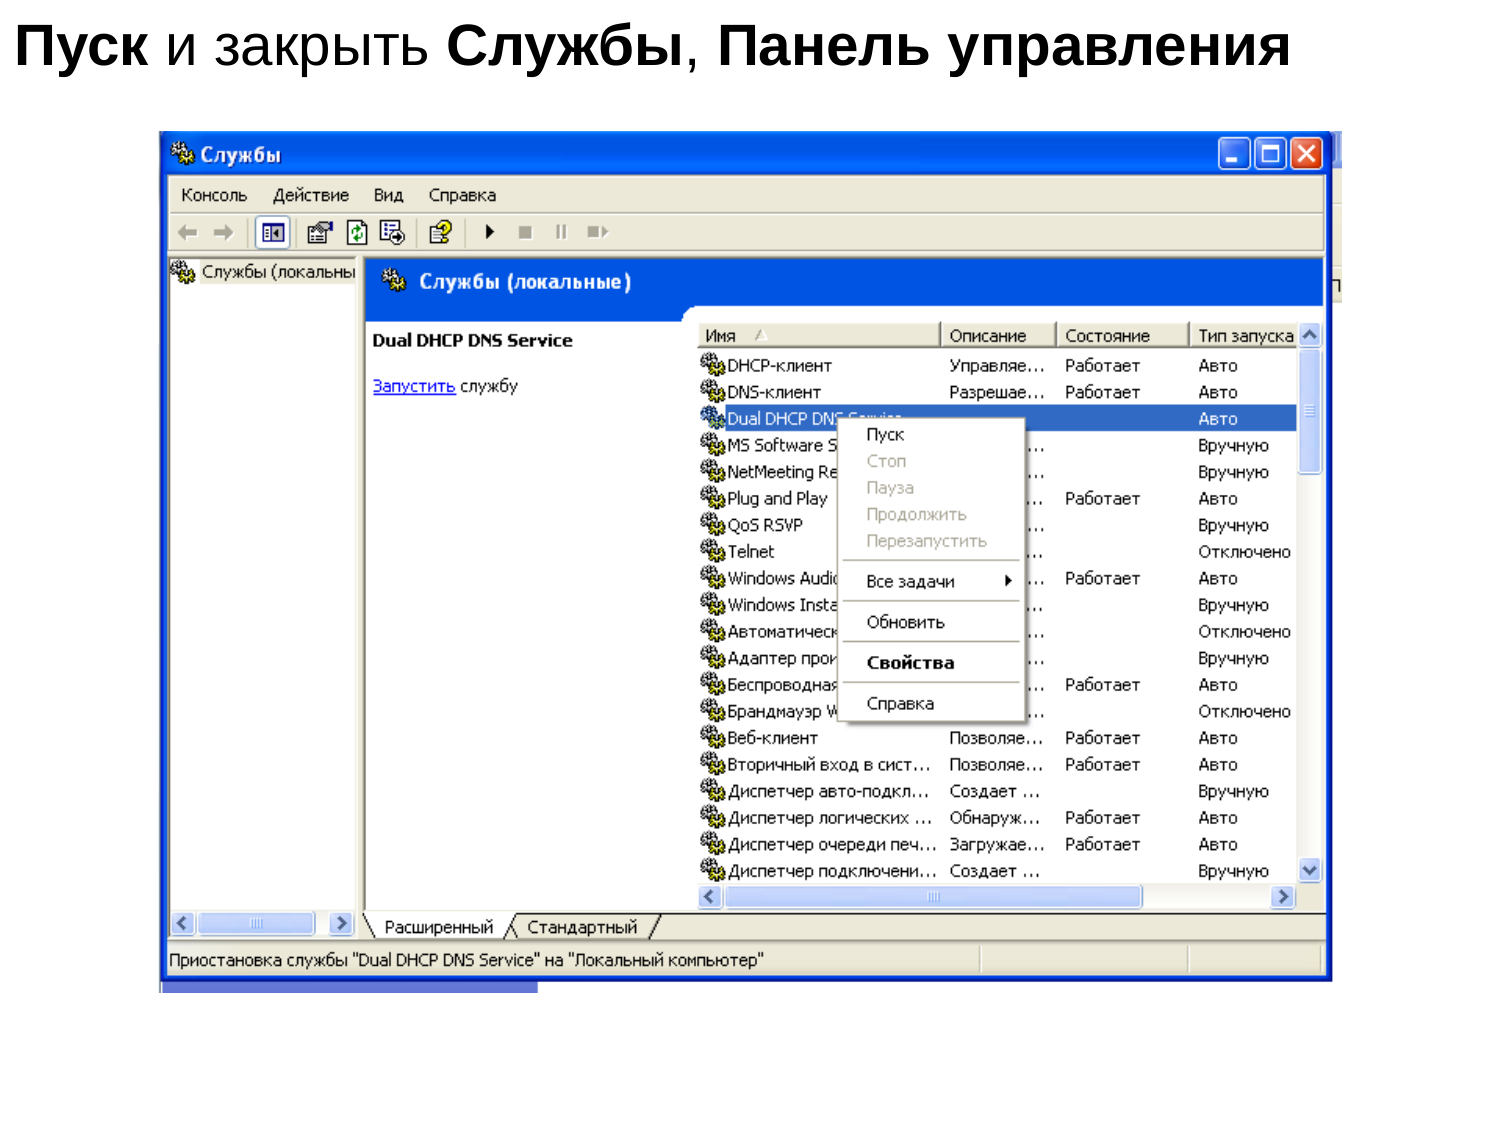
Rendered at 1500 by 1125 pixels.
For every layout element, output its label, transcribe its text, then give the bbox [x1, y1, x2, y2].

picture [158, 131, 1342, 994]
text_box Пуск и закрыть Службы, Панель управления [0, 0, 1500, 85]
